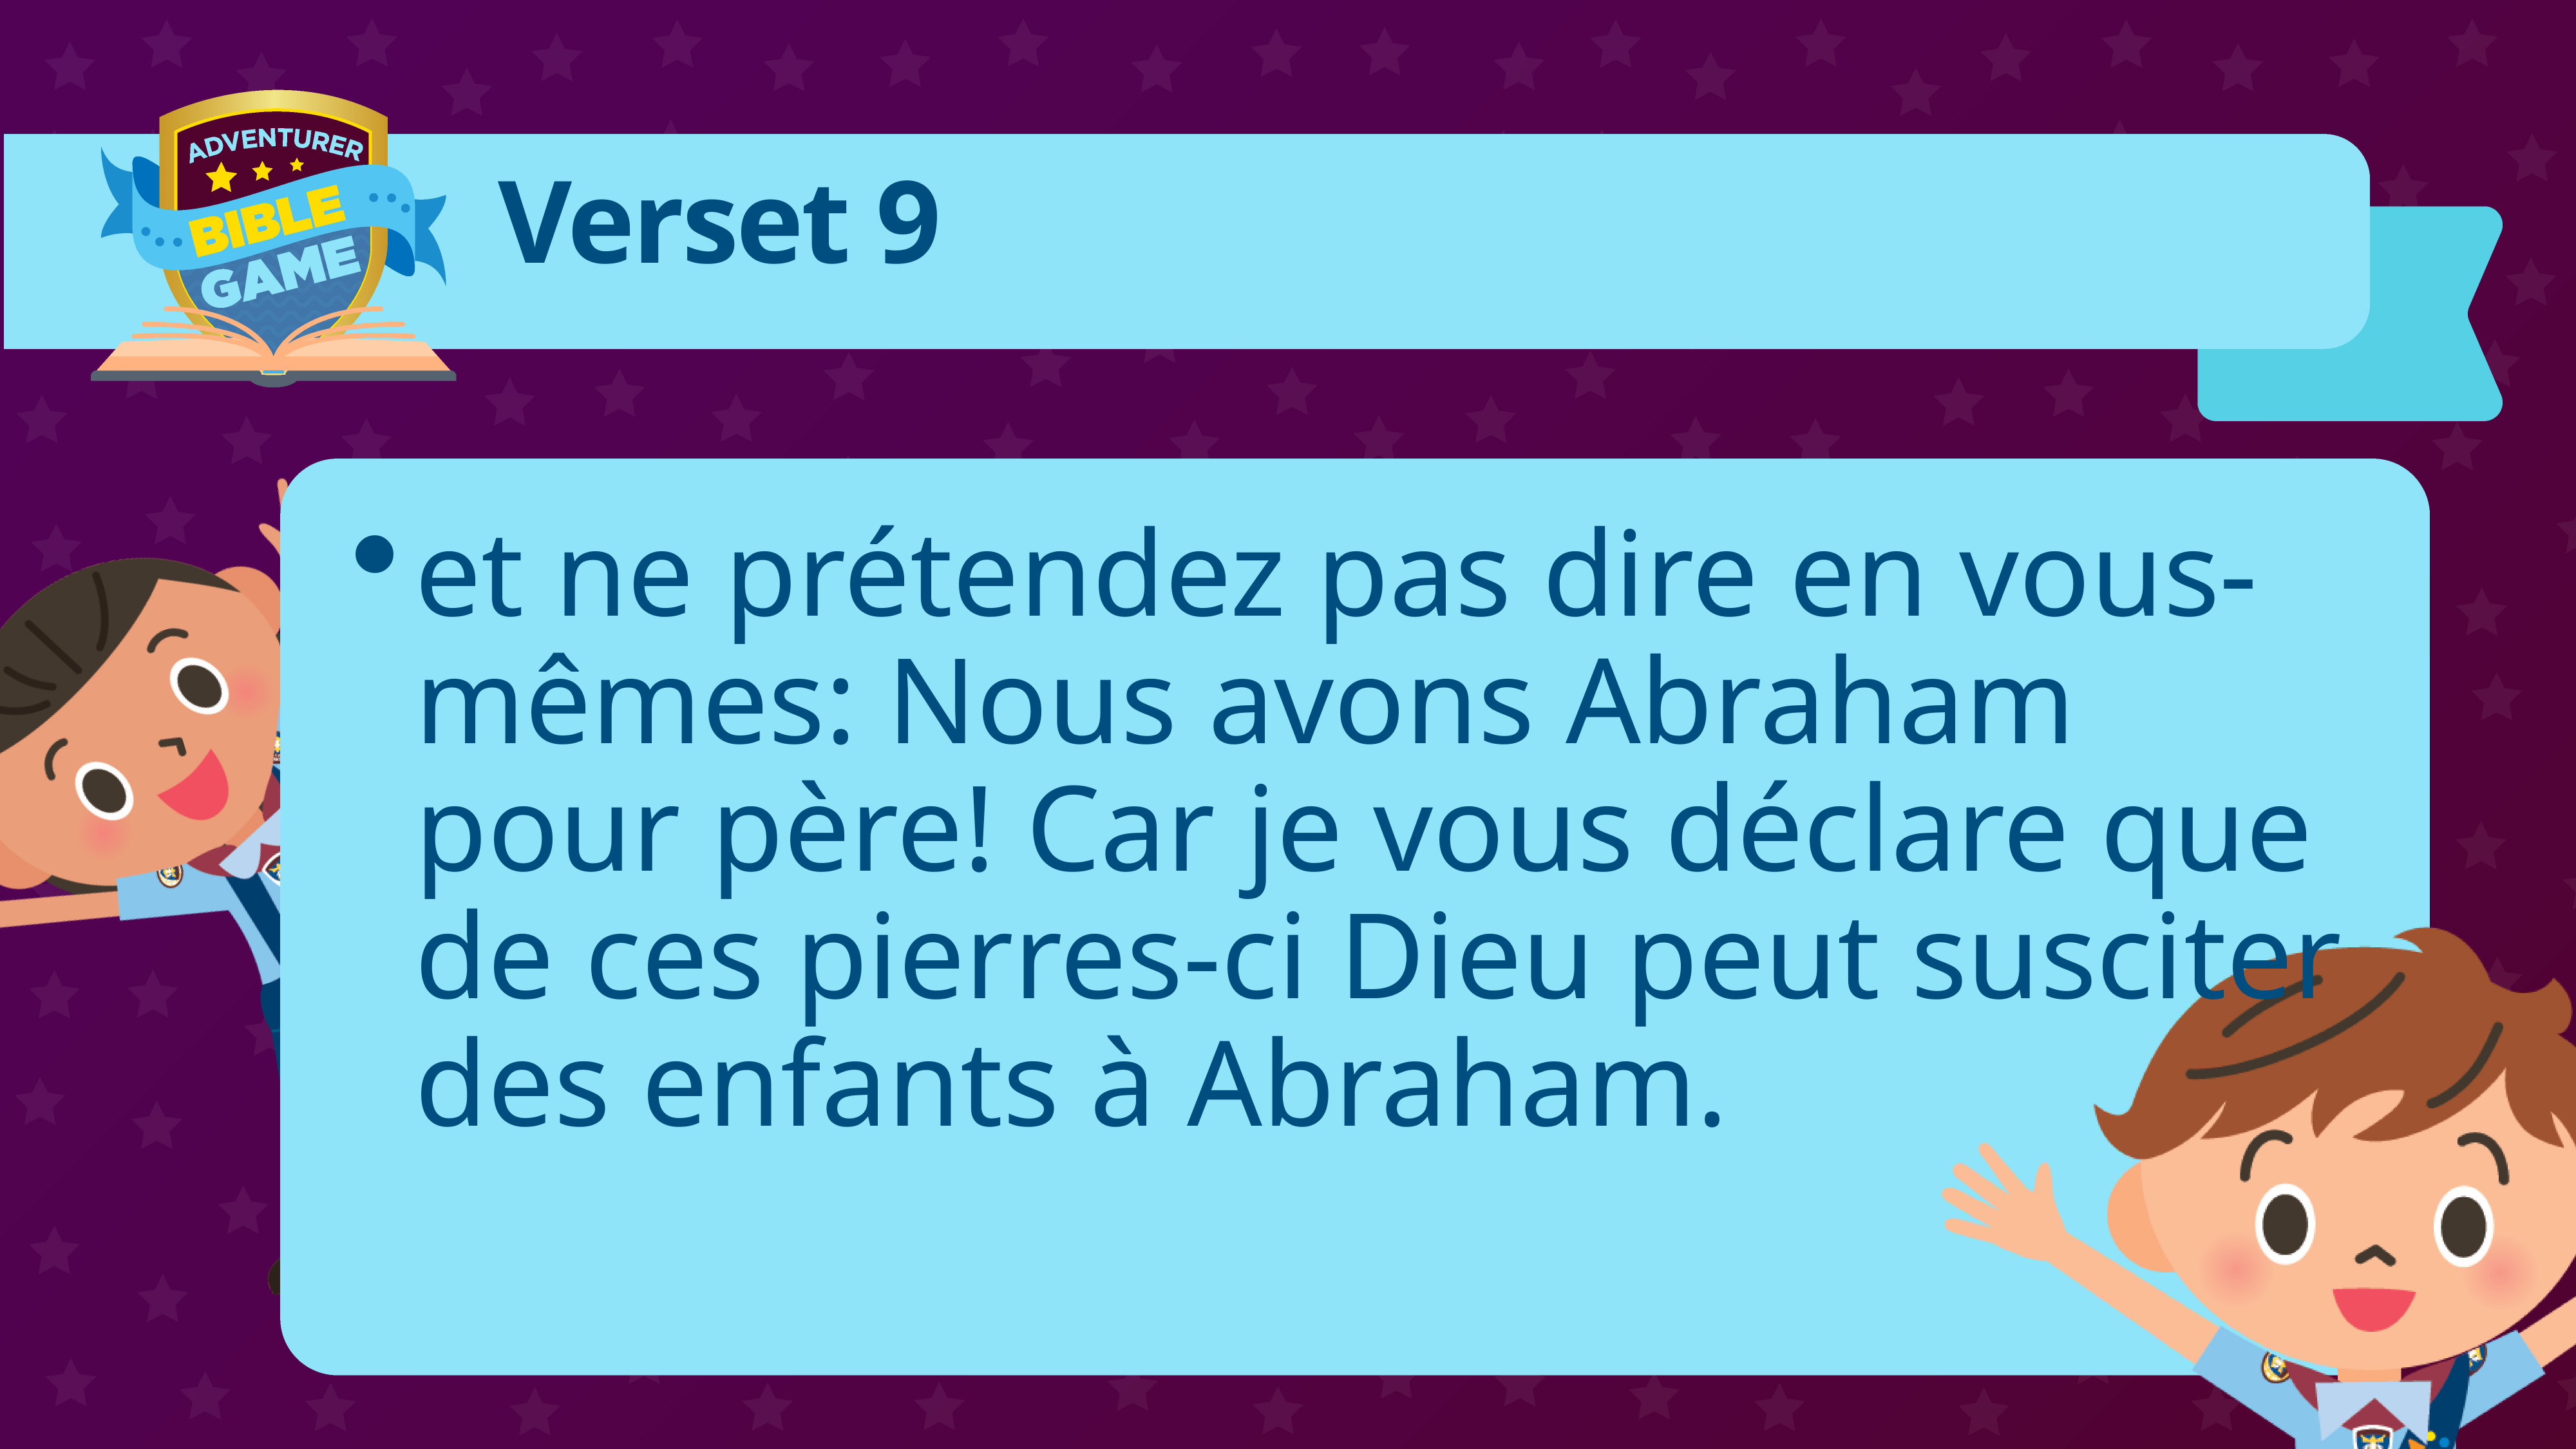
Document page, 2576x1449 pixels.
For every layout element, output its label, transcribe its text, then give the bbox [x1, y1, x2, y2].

title Verset 9 [492, 170, 2312, 323]
picture [0, 0, 2576, 1449]
list et ne prétendez pas dire en vous-mêmes: Nous avons Abraham pour père! Car je vous déclare que de ces pierres-ci Dieu peut susciter des enfants à Abraham. [345, 508, 2358, 1321]
